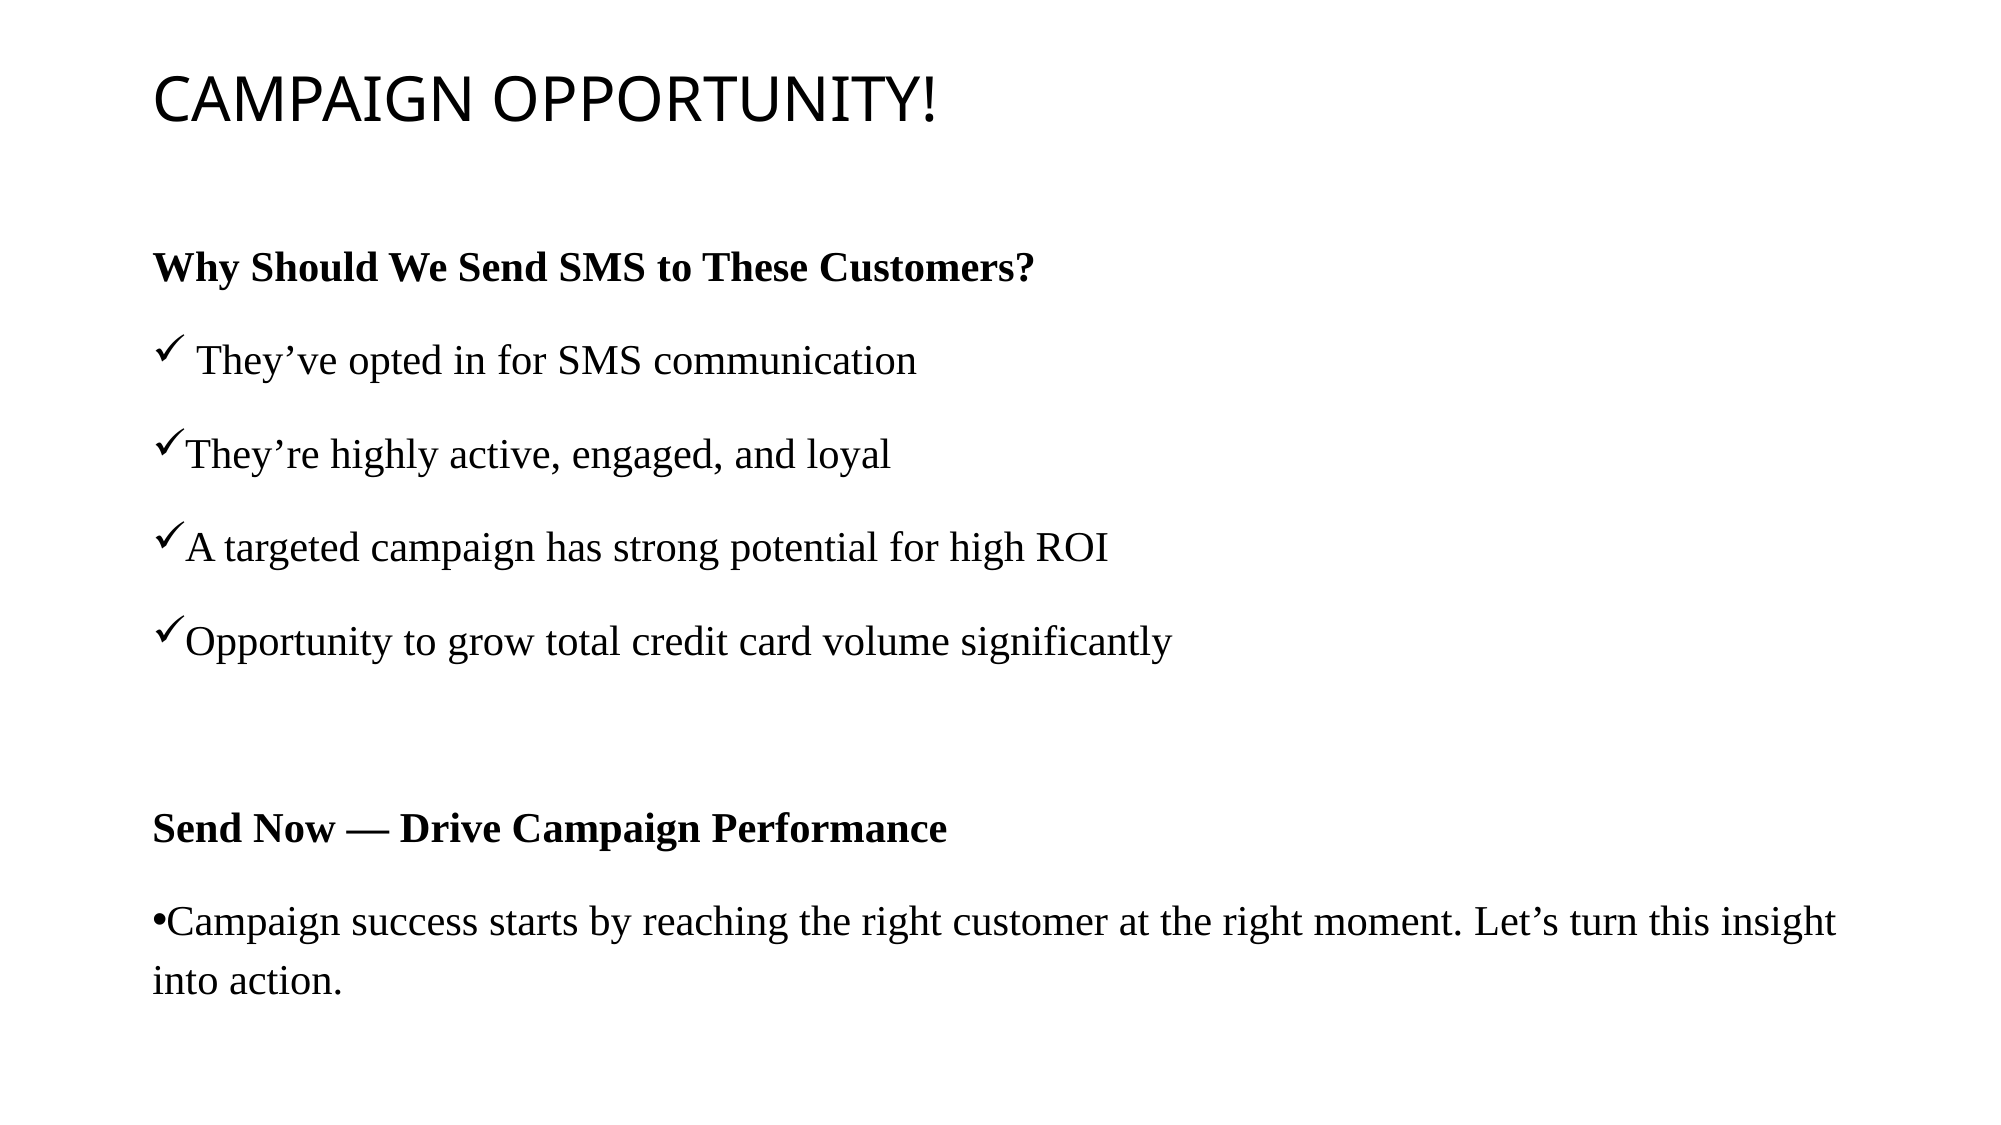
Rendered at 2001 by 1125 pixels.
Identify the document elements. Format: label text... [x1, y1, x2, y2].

title CAMPAIGN OPPORTUNITY! [137, 59, 1863, 143]
list Why Should We Send SMS to These Customers? They’ve opted in for SMS communication They’re highly active, engaged, and loyal A targeted campaign has strong potential for high ROI Opportunity to grow total credit card volume significantly Send Now — Drive Campaign Performance Campaign success starts by reaching the right customer at the right moment. Let’s turn this insight into action. [137, 223, 1863, 1014]
